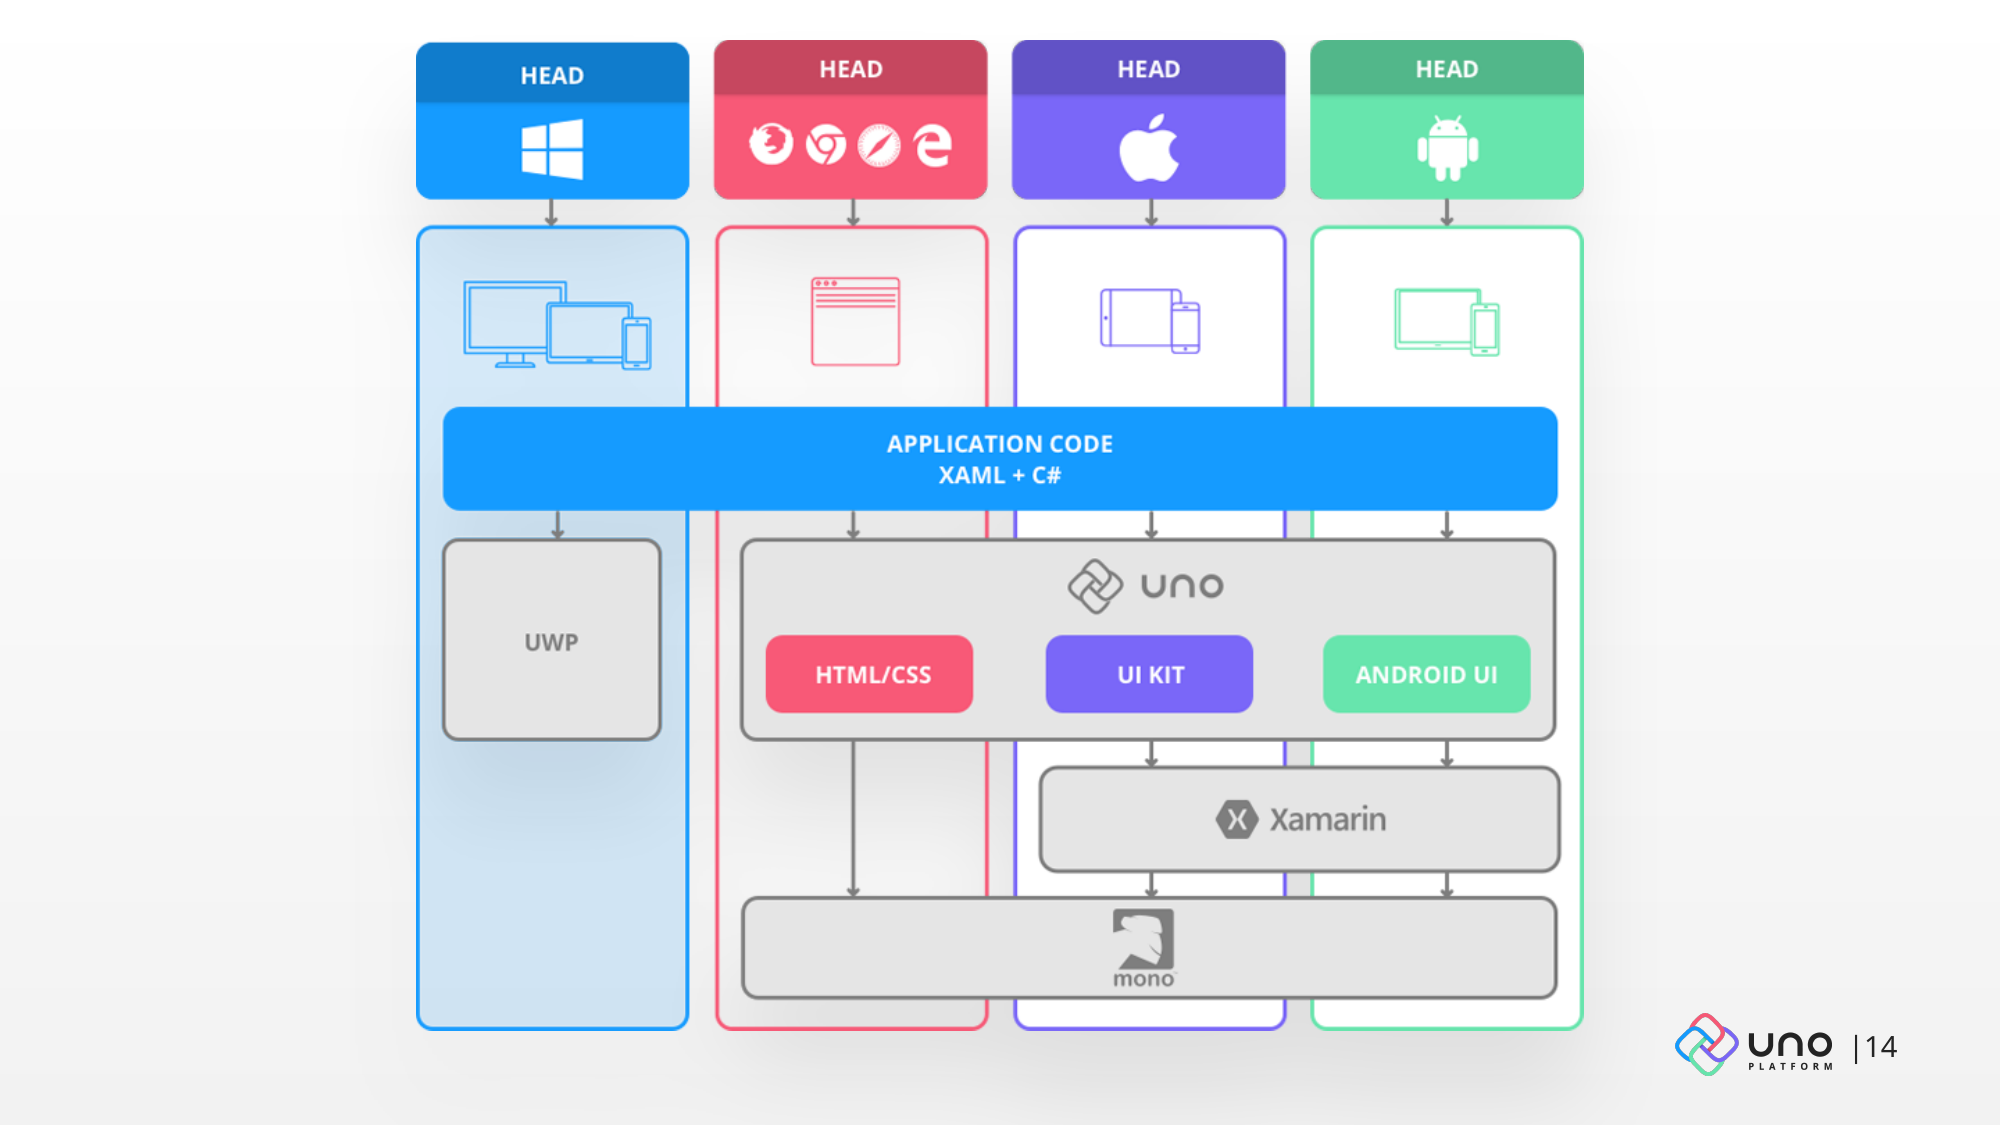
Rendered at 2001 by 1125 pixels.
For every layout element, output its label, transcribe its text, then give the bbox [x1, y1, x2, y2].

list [416, 40, 1584, 1031]
picture [1675, 1013, 1832, 1076]
slide_number |14 [1831, 1030, 1898, 1066]
